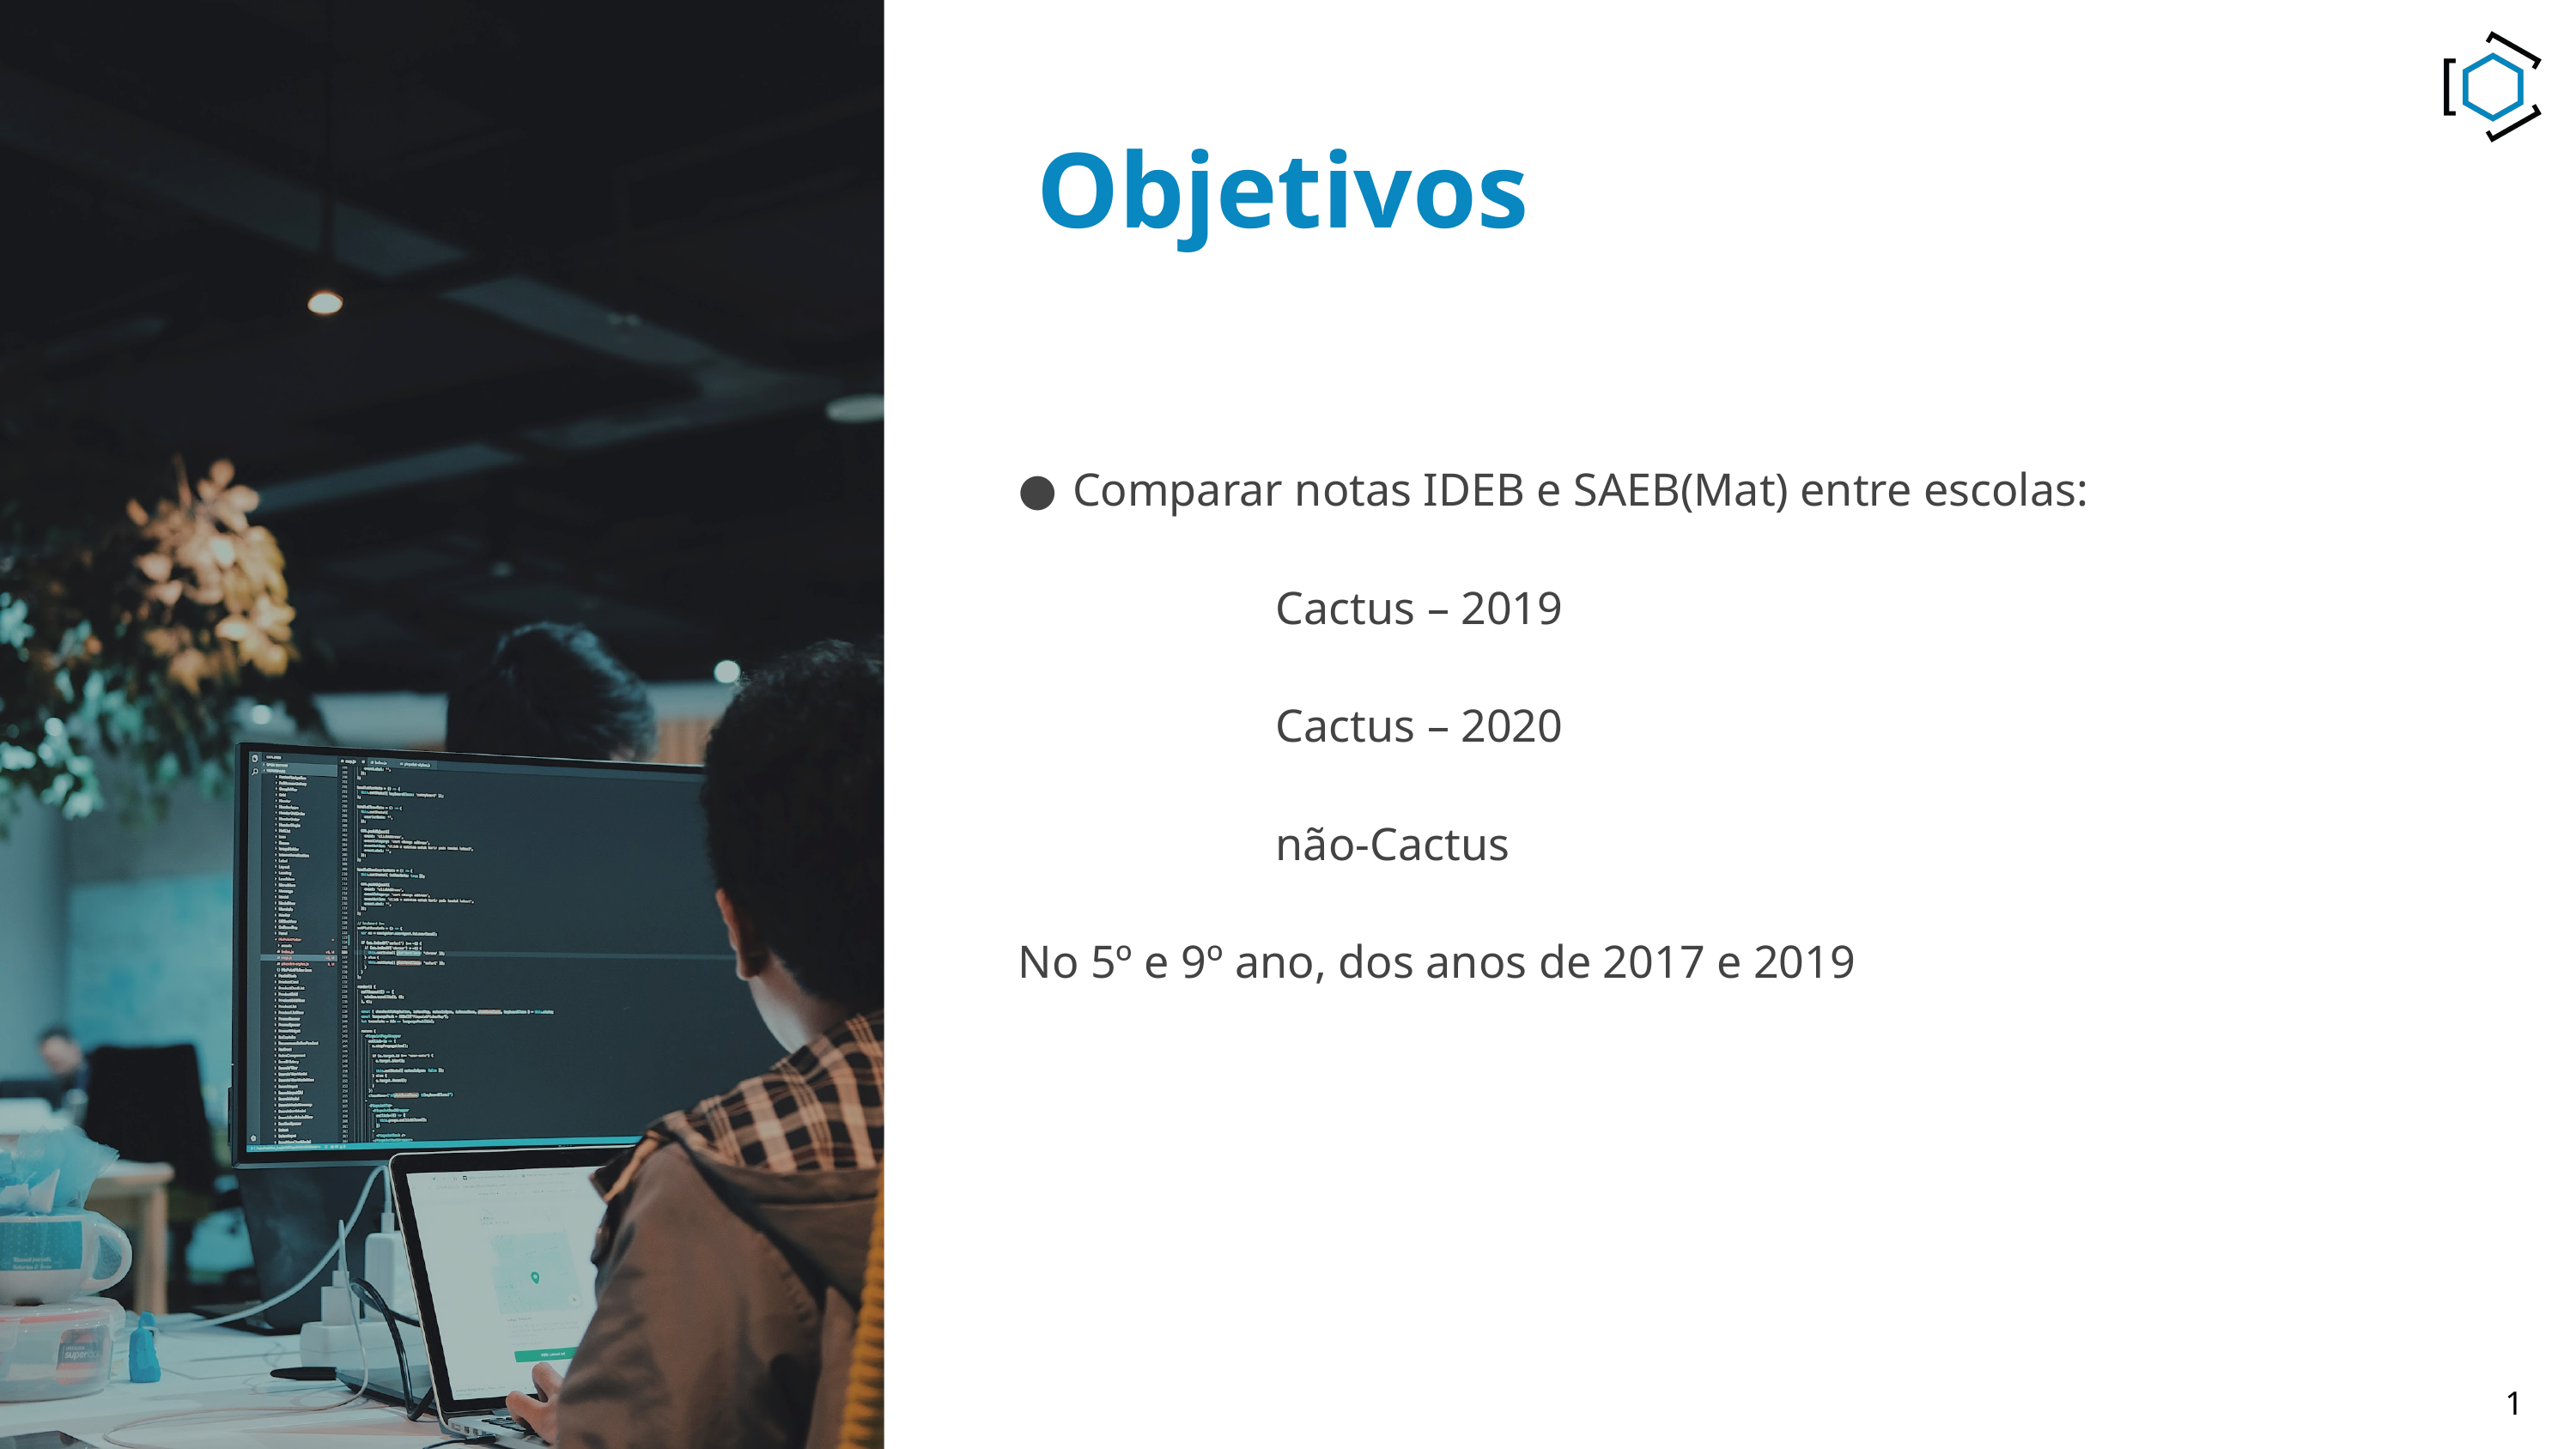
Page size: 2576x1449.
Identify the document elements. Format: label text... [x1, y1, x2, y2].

text_box Comparar notas IDEB e SAEB(Mat) entre escolas: Cactus – 2019 Cactus – 2020 não-Cactus No 5º e 9º ano, dos anos de 2017 e 2019 [995, 424, 2445, 789]
text_box Objetivos [1024, 68, 2203, 305]
picture [2444, 30, 2542, 143]
picture [0, 0, 884, 1449]
text_box 1 [2452, 1337, 2576, 1449]
